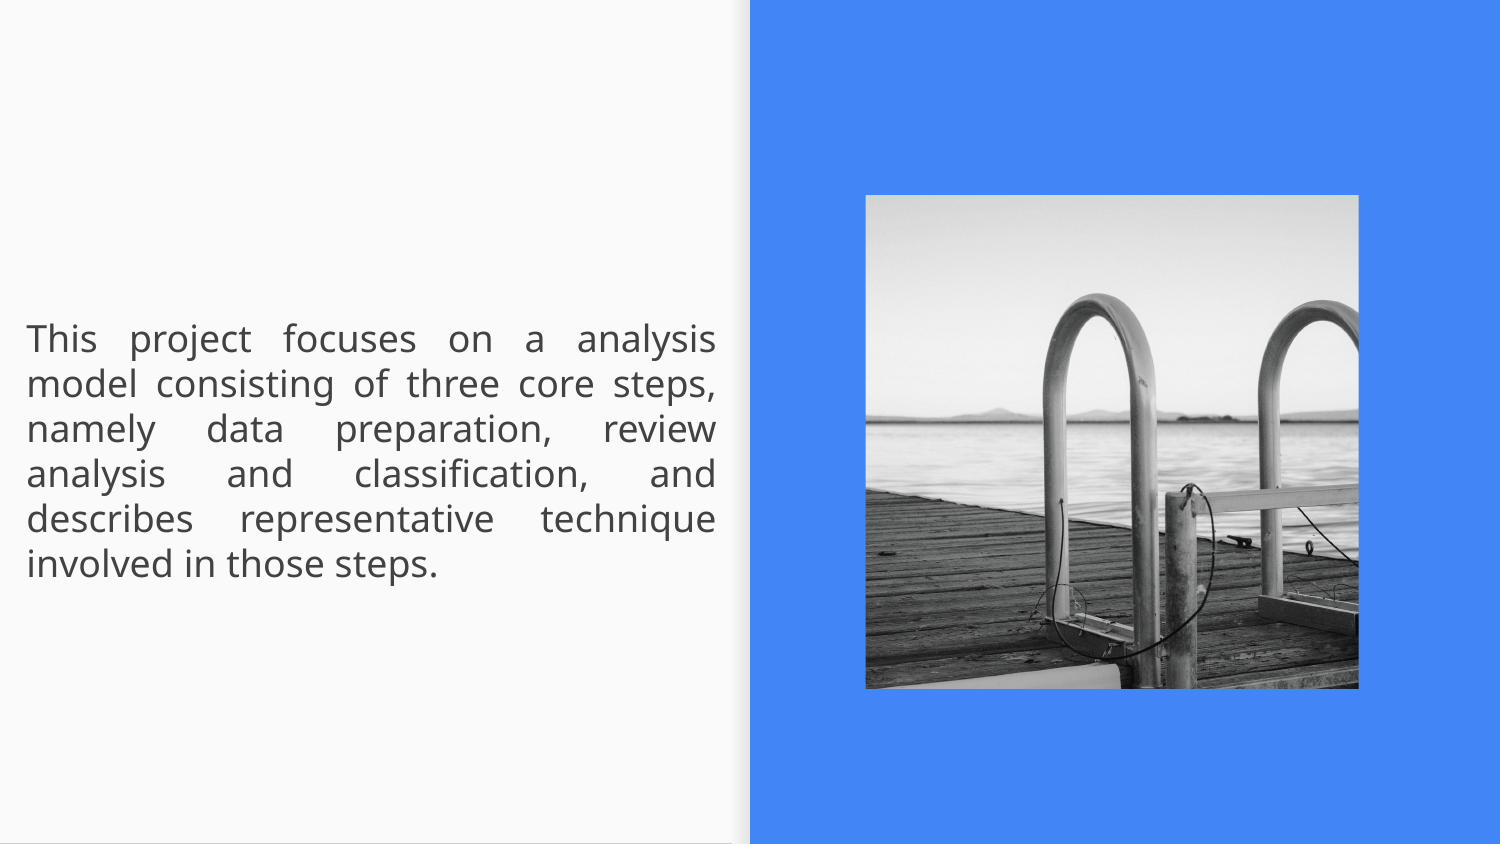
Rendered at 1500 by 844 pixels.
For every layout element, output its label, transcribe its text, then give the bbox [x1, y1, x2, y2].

title This project focuses on a analysis model consisting of three core steps, namely data preparation, review analysis and classification, and describes representative technique involved in those steps. [11, 175, 733, 600]
picture [865, 194, 1359, 689]
